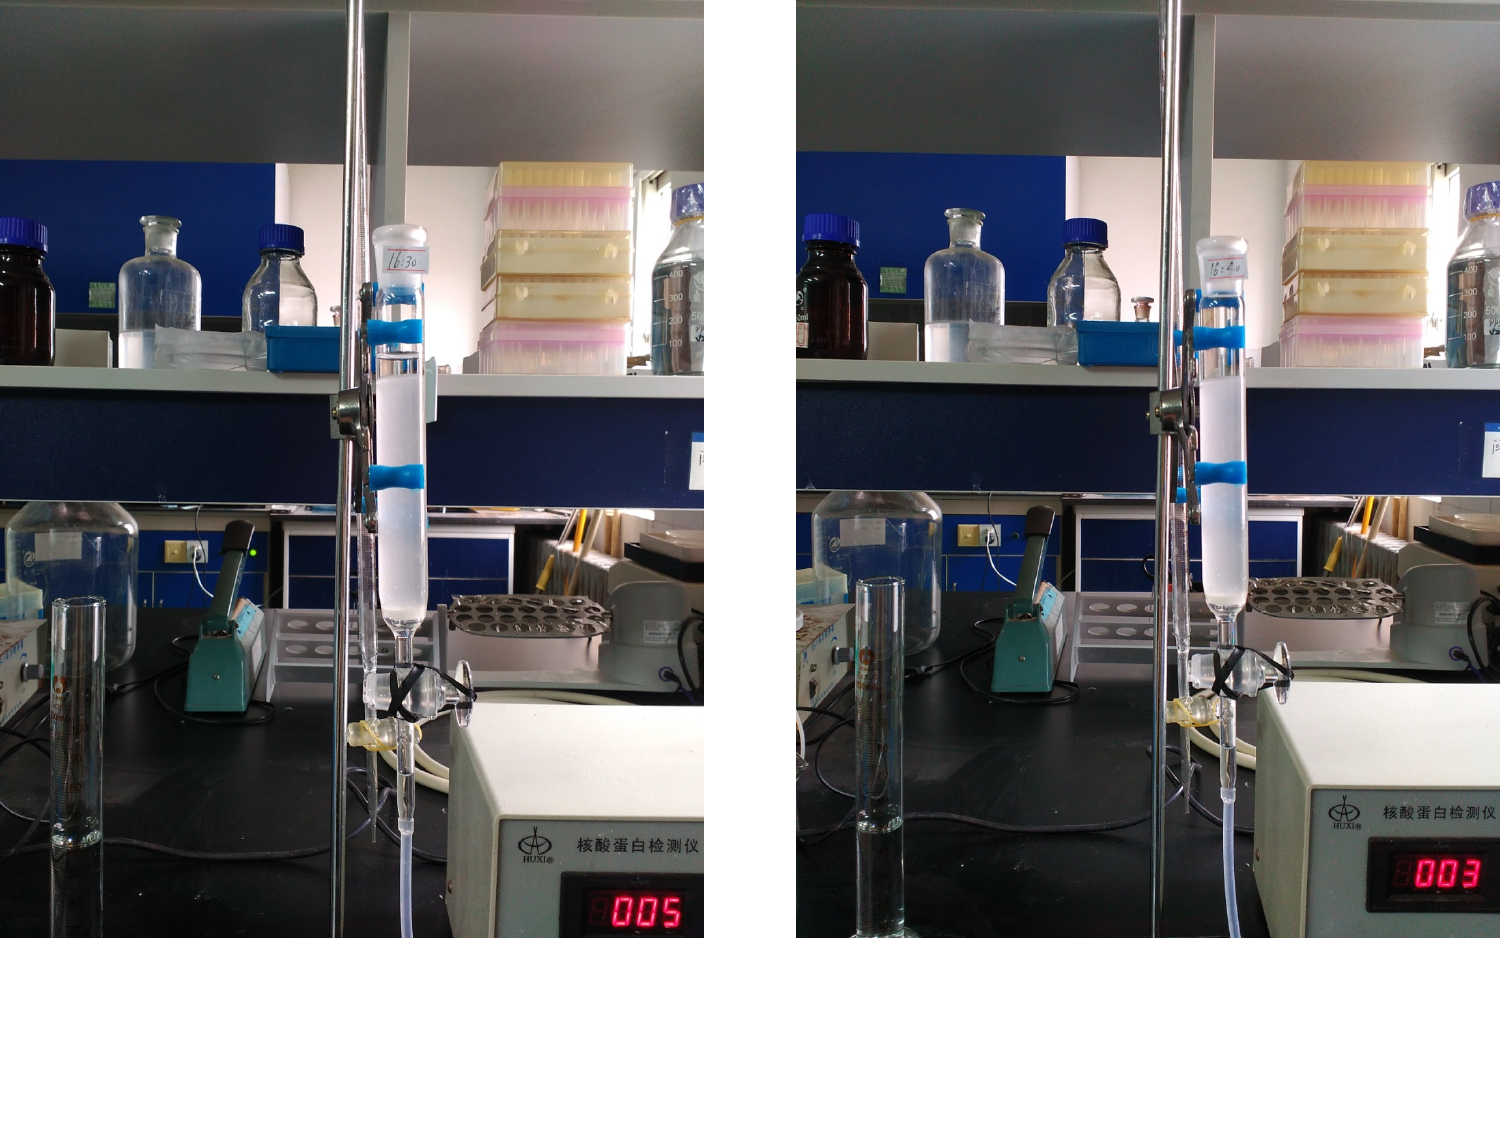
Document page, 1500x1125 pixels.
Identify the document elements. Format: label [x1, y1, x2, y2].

picture [0, 0, 704, 938]
picture [796, 0, 1500, 938]
